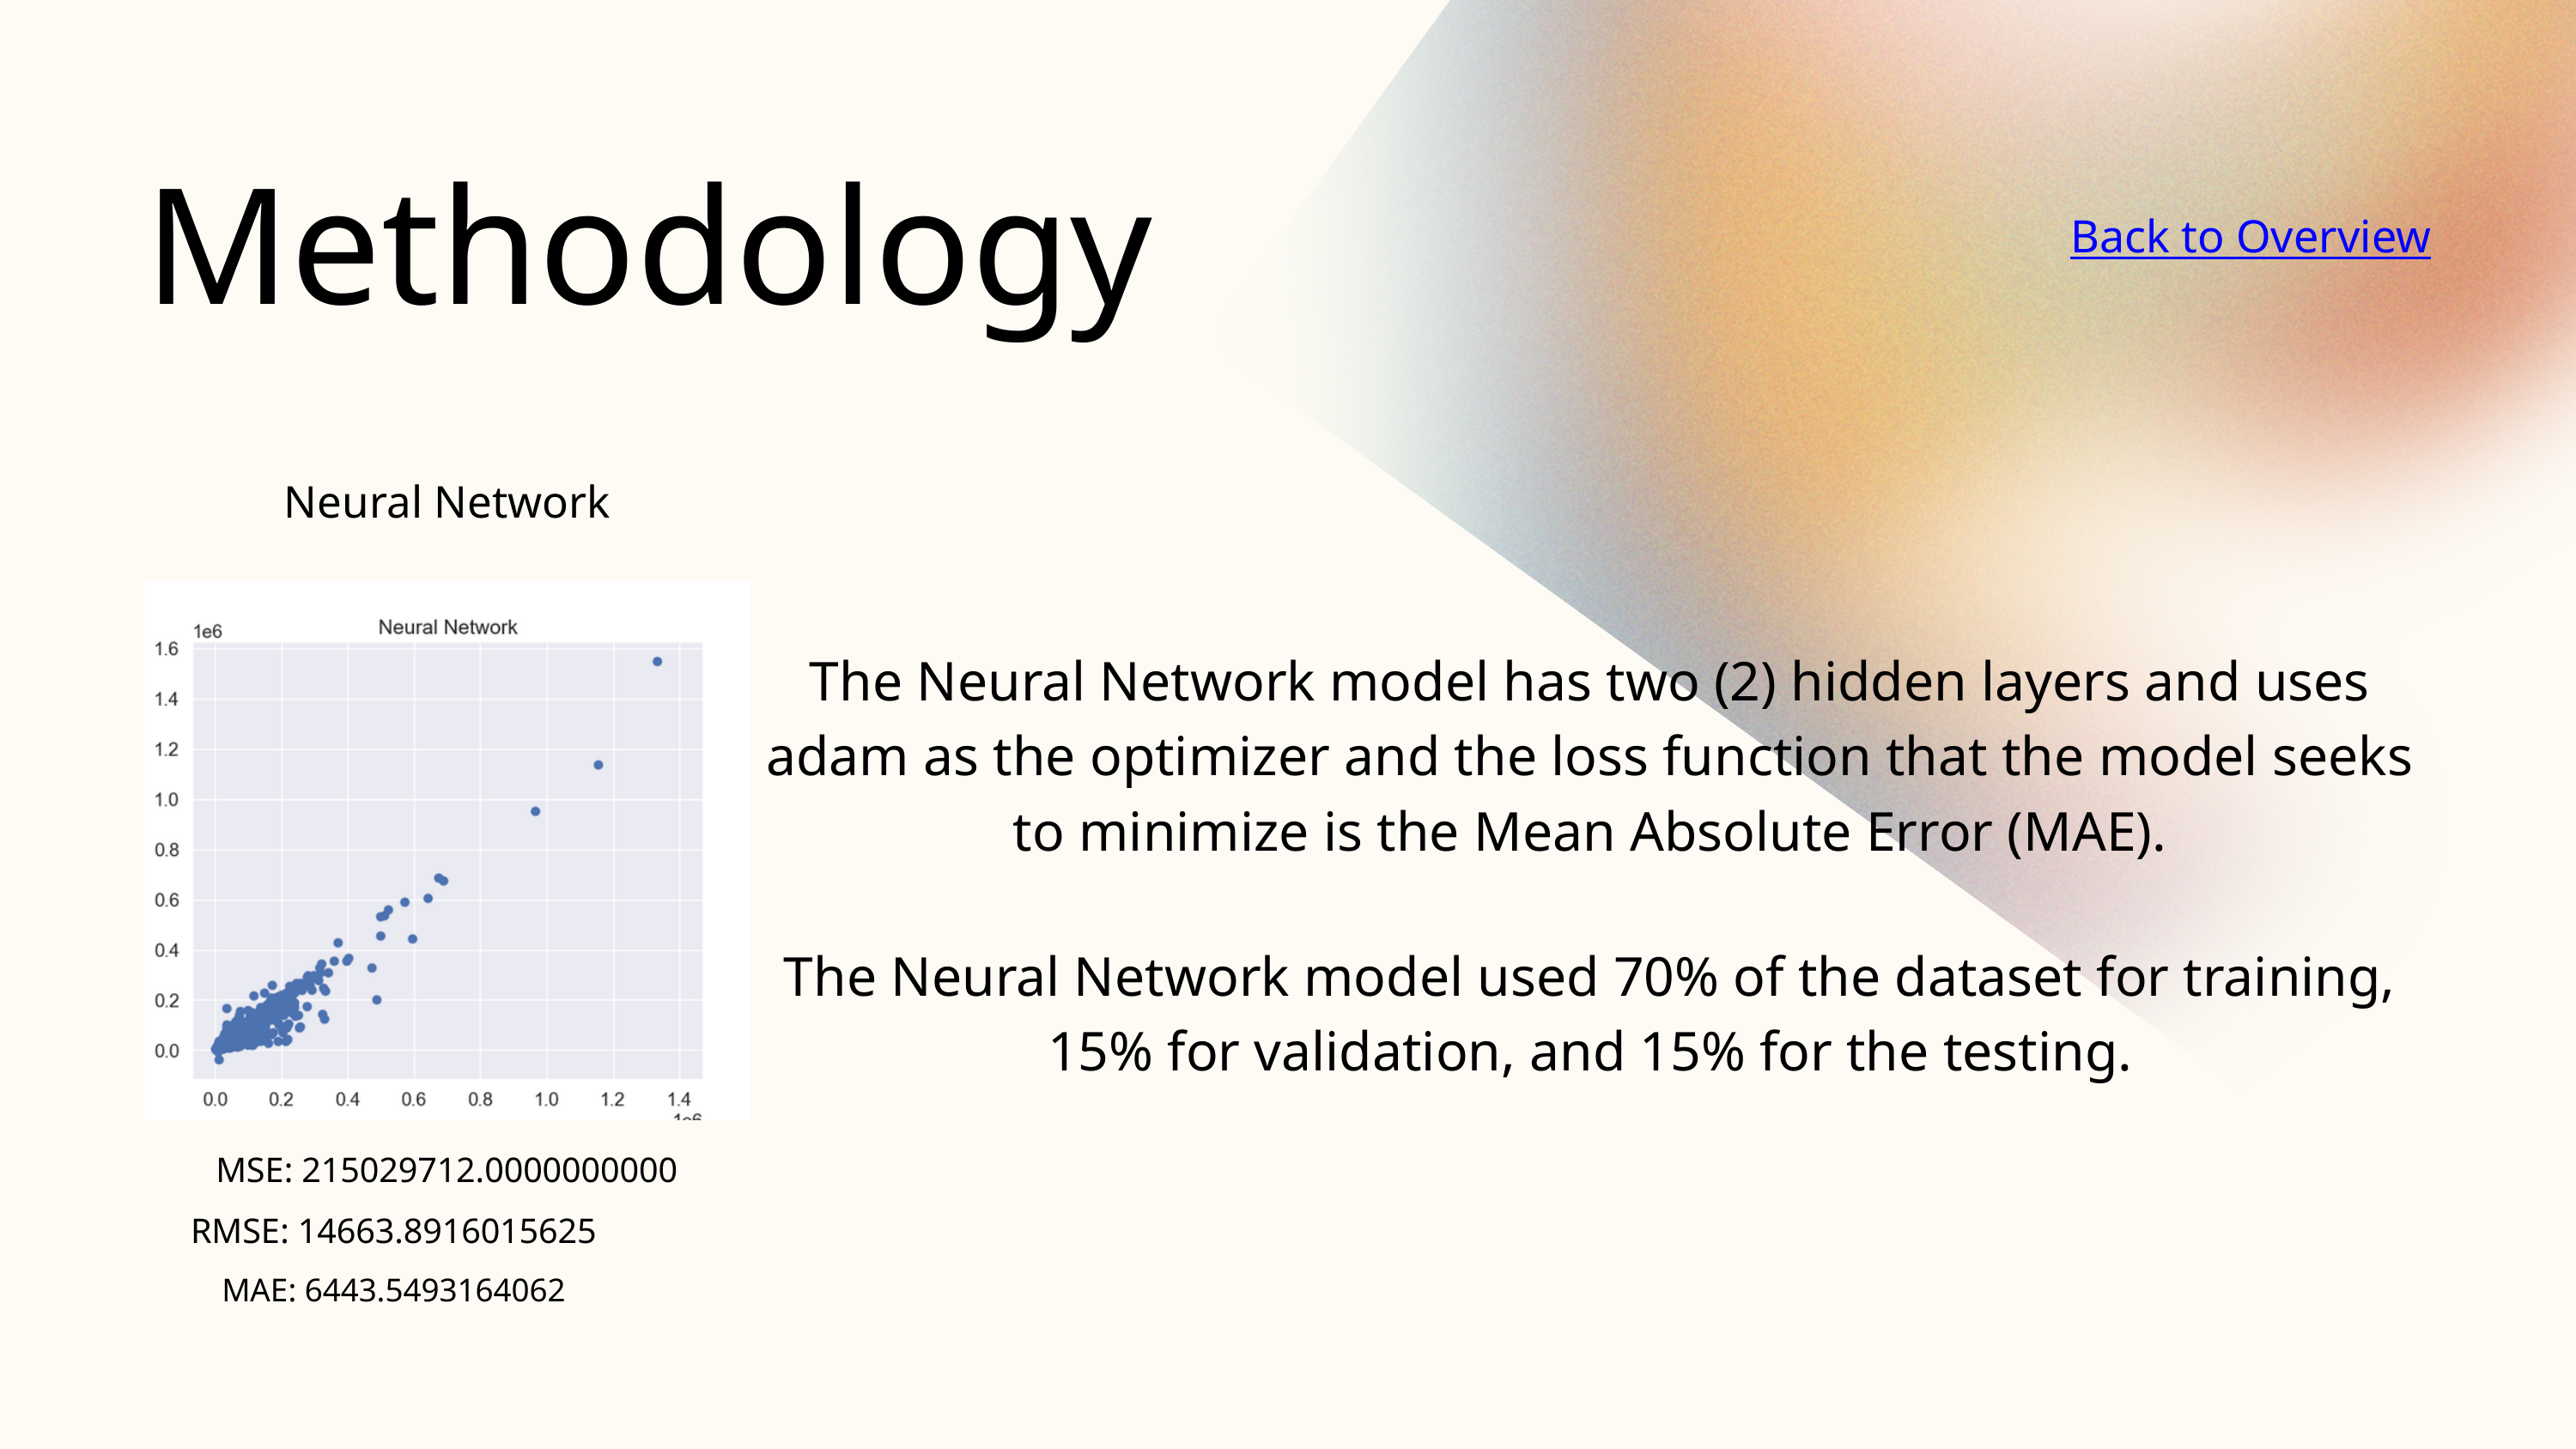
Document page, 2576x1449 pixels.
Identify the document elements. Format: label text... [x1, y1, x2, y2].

text_box Back to Overview [1975, 210, 2432, 270]
text_box [1203, 0, 2576, 1180]
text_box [144, 469, 750, 1304]
text_box Methodology [144, 143, 1269, 337]
text_box The Neural Network model used 70% of the dataset for training, 15% for validation, and 15% for the testing. [755, 931, 2432, 1082]
text_box The Neural Network model has two (2) hidden layers and uses adam as the optimizer and the loss function that the model seeks to minimize is the Mean Absolute Error (MAE). [755, 636, 2432, 862]
